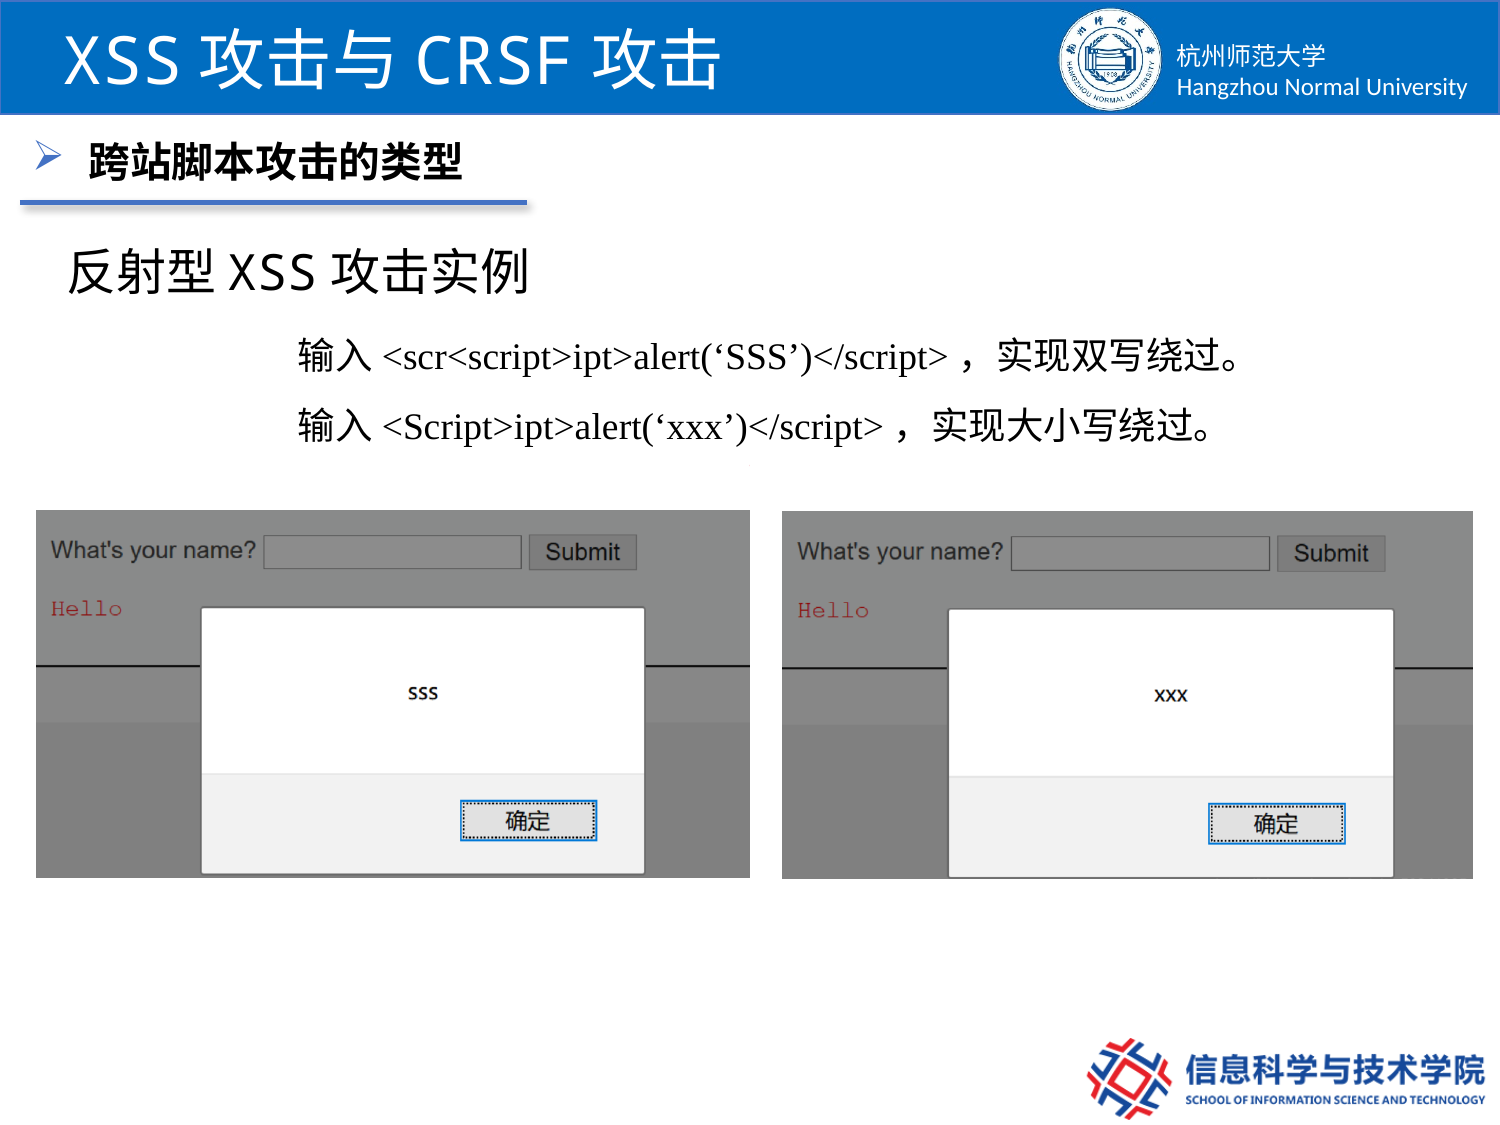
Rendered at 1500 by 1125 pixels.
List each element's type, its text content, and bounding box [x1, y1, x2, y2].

text_box [0, 0, 1500, 115]
picture [36, 510, 750, 878]
picture [1072, 1037, 1500, 1122]
text_box 跨站脚本攻击的类型 [17, 127, 750, 243]
picture [1057, 6, 1163, 112]
text_box 反射型XSS攻击实例 [51, 202, 588, 308]
text_box 输入<Script>ipt>alert(‘xxx’)</script>，实现大小写绕过。 [133, 372, 1247, 455]
picture [782, 511, 1473, 879]
text_box 杭州师范大学 Hangzhou Normal University [1163, 32, 1500, 108]
text_box XSS攻击与CRSF攻击 [5, 11, 783, 103]
text_box 输入<scr<script>ipt>alert(‘SSS’)</script>，实现双写绕过。 [133, 301, 1247, 372]
